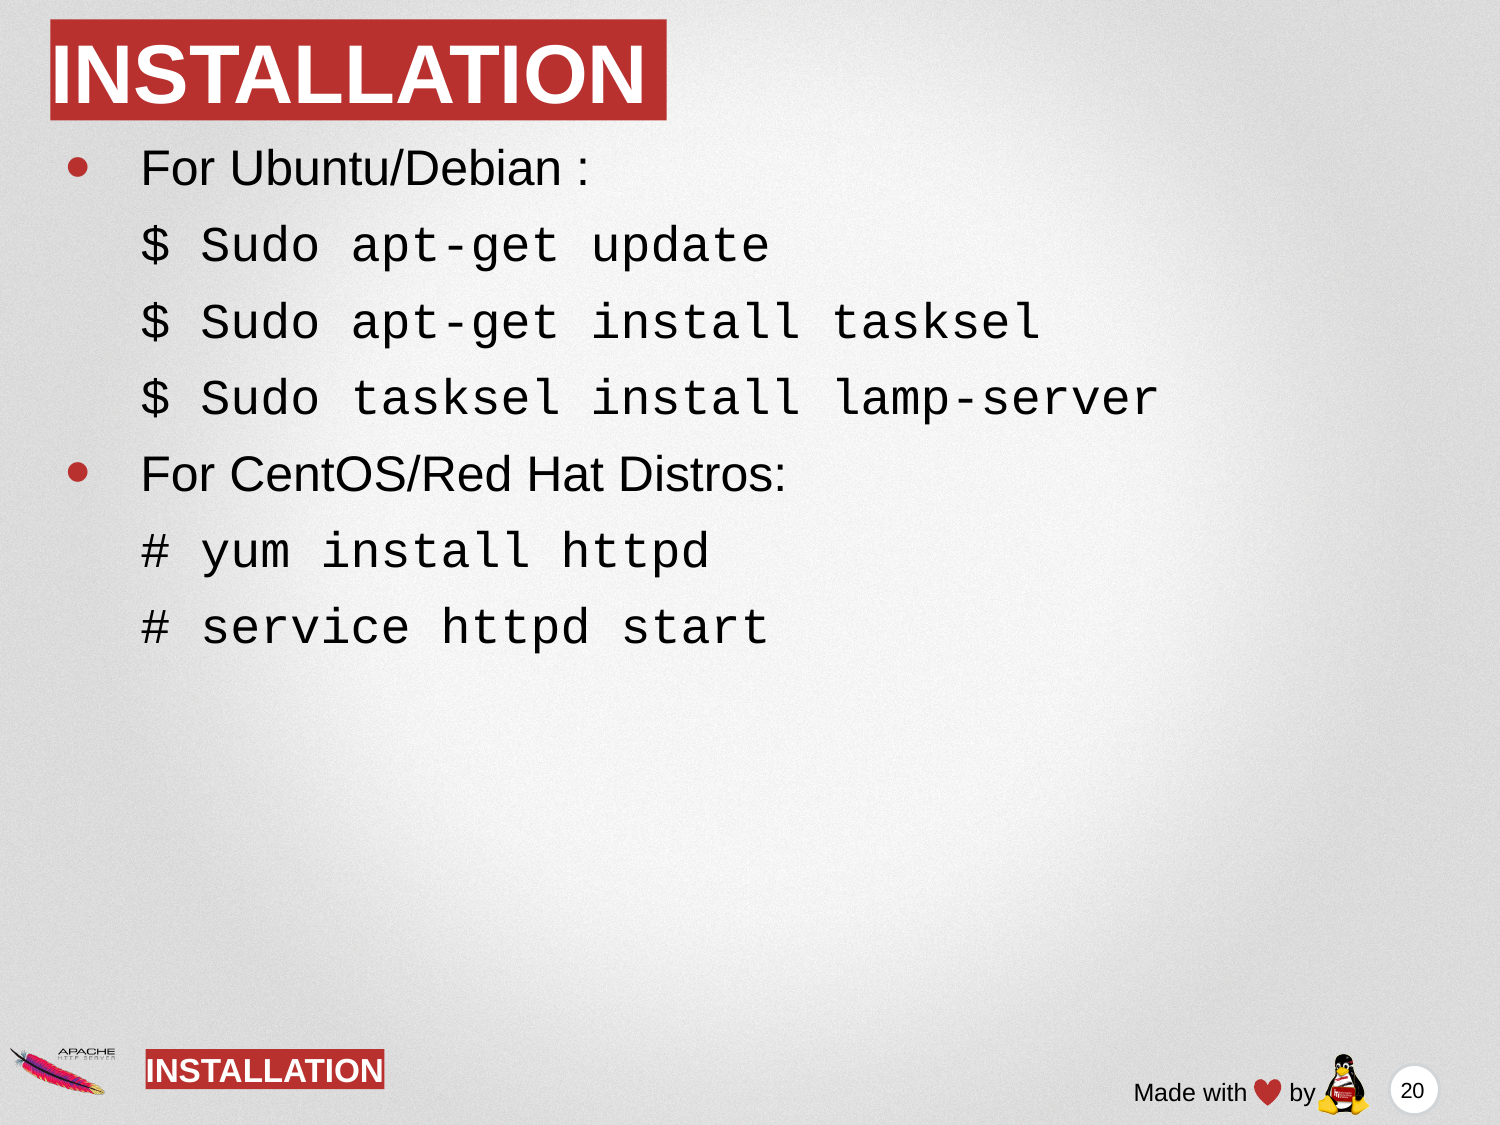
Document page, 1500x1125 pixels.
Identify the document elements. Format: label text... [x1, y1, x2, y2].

slide_number 20 [1385, 1069, 1454, 1125]
text_box INSTALLATION [145, 1049, 385, 1090]
title INSTALLATION [50, 19, 667, 121]
picture [0, 0, 1500, 1125]
list For Ubuntu/Debian : $ Sudo apt-get update $ Sudo apt-get install tasksel $ Sudo tasksel install lamp-server For CentOS/Red Hat Distros: # yum install httpd # service httpd start [50, 134, 1454, 1029]
